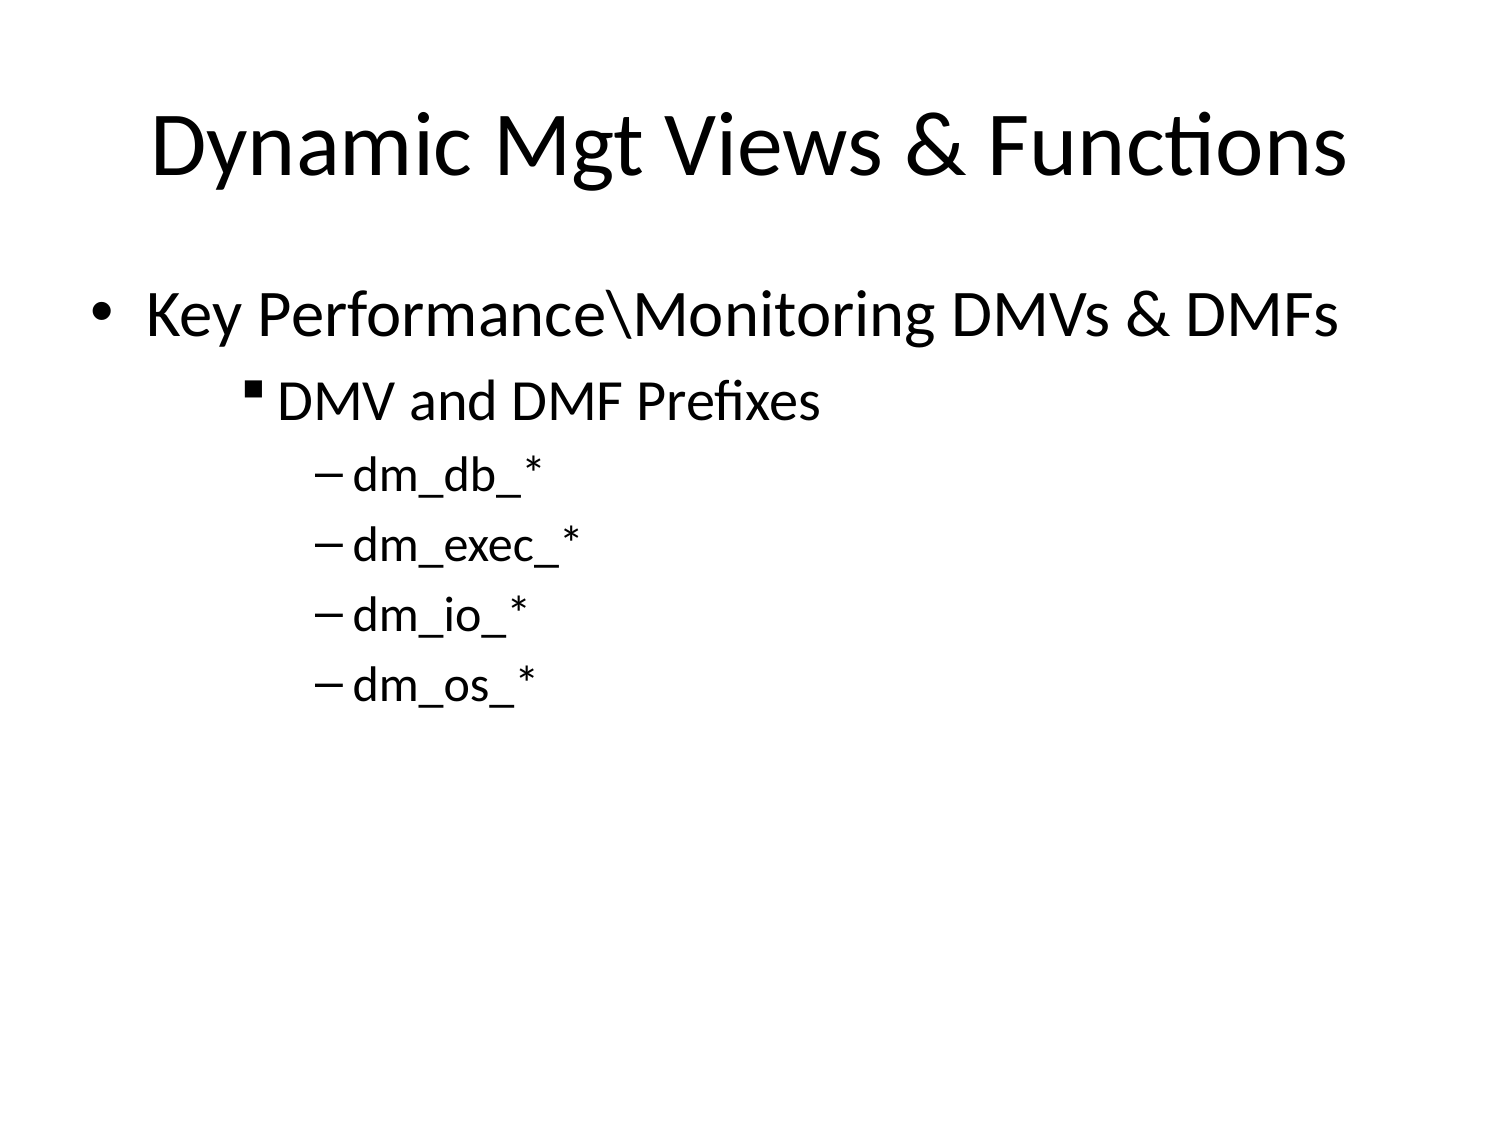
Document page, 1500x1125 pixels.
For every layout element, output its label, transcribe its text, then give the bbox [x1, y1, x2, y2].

title Dynamic Mgt Views & Functions [75, 45, 1425, 233]
list Key Performance\Monitoring DMVs & DMFs DMV and DMF Prefixes dm_db_* dm_exec_* dm_io_* dm_os_* [75, 262, 1425, 1005]
